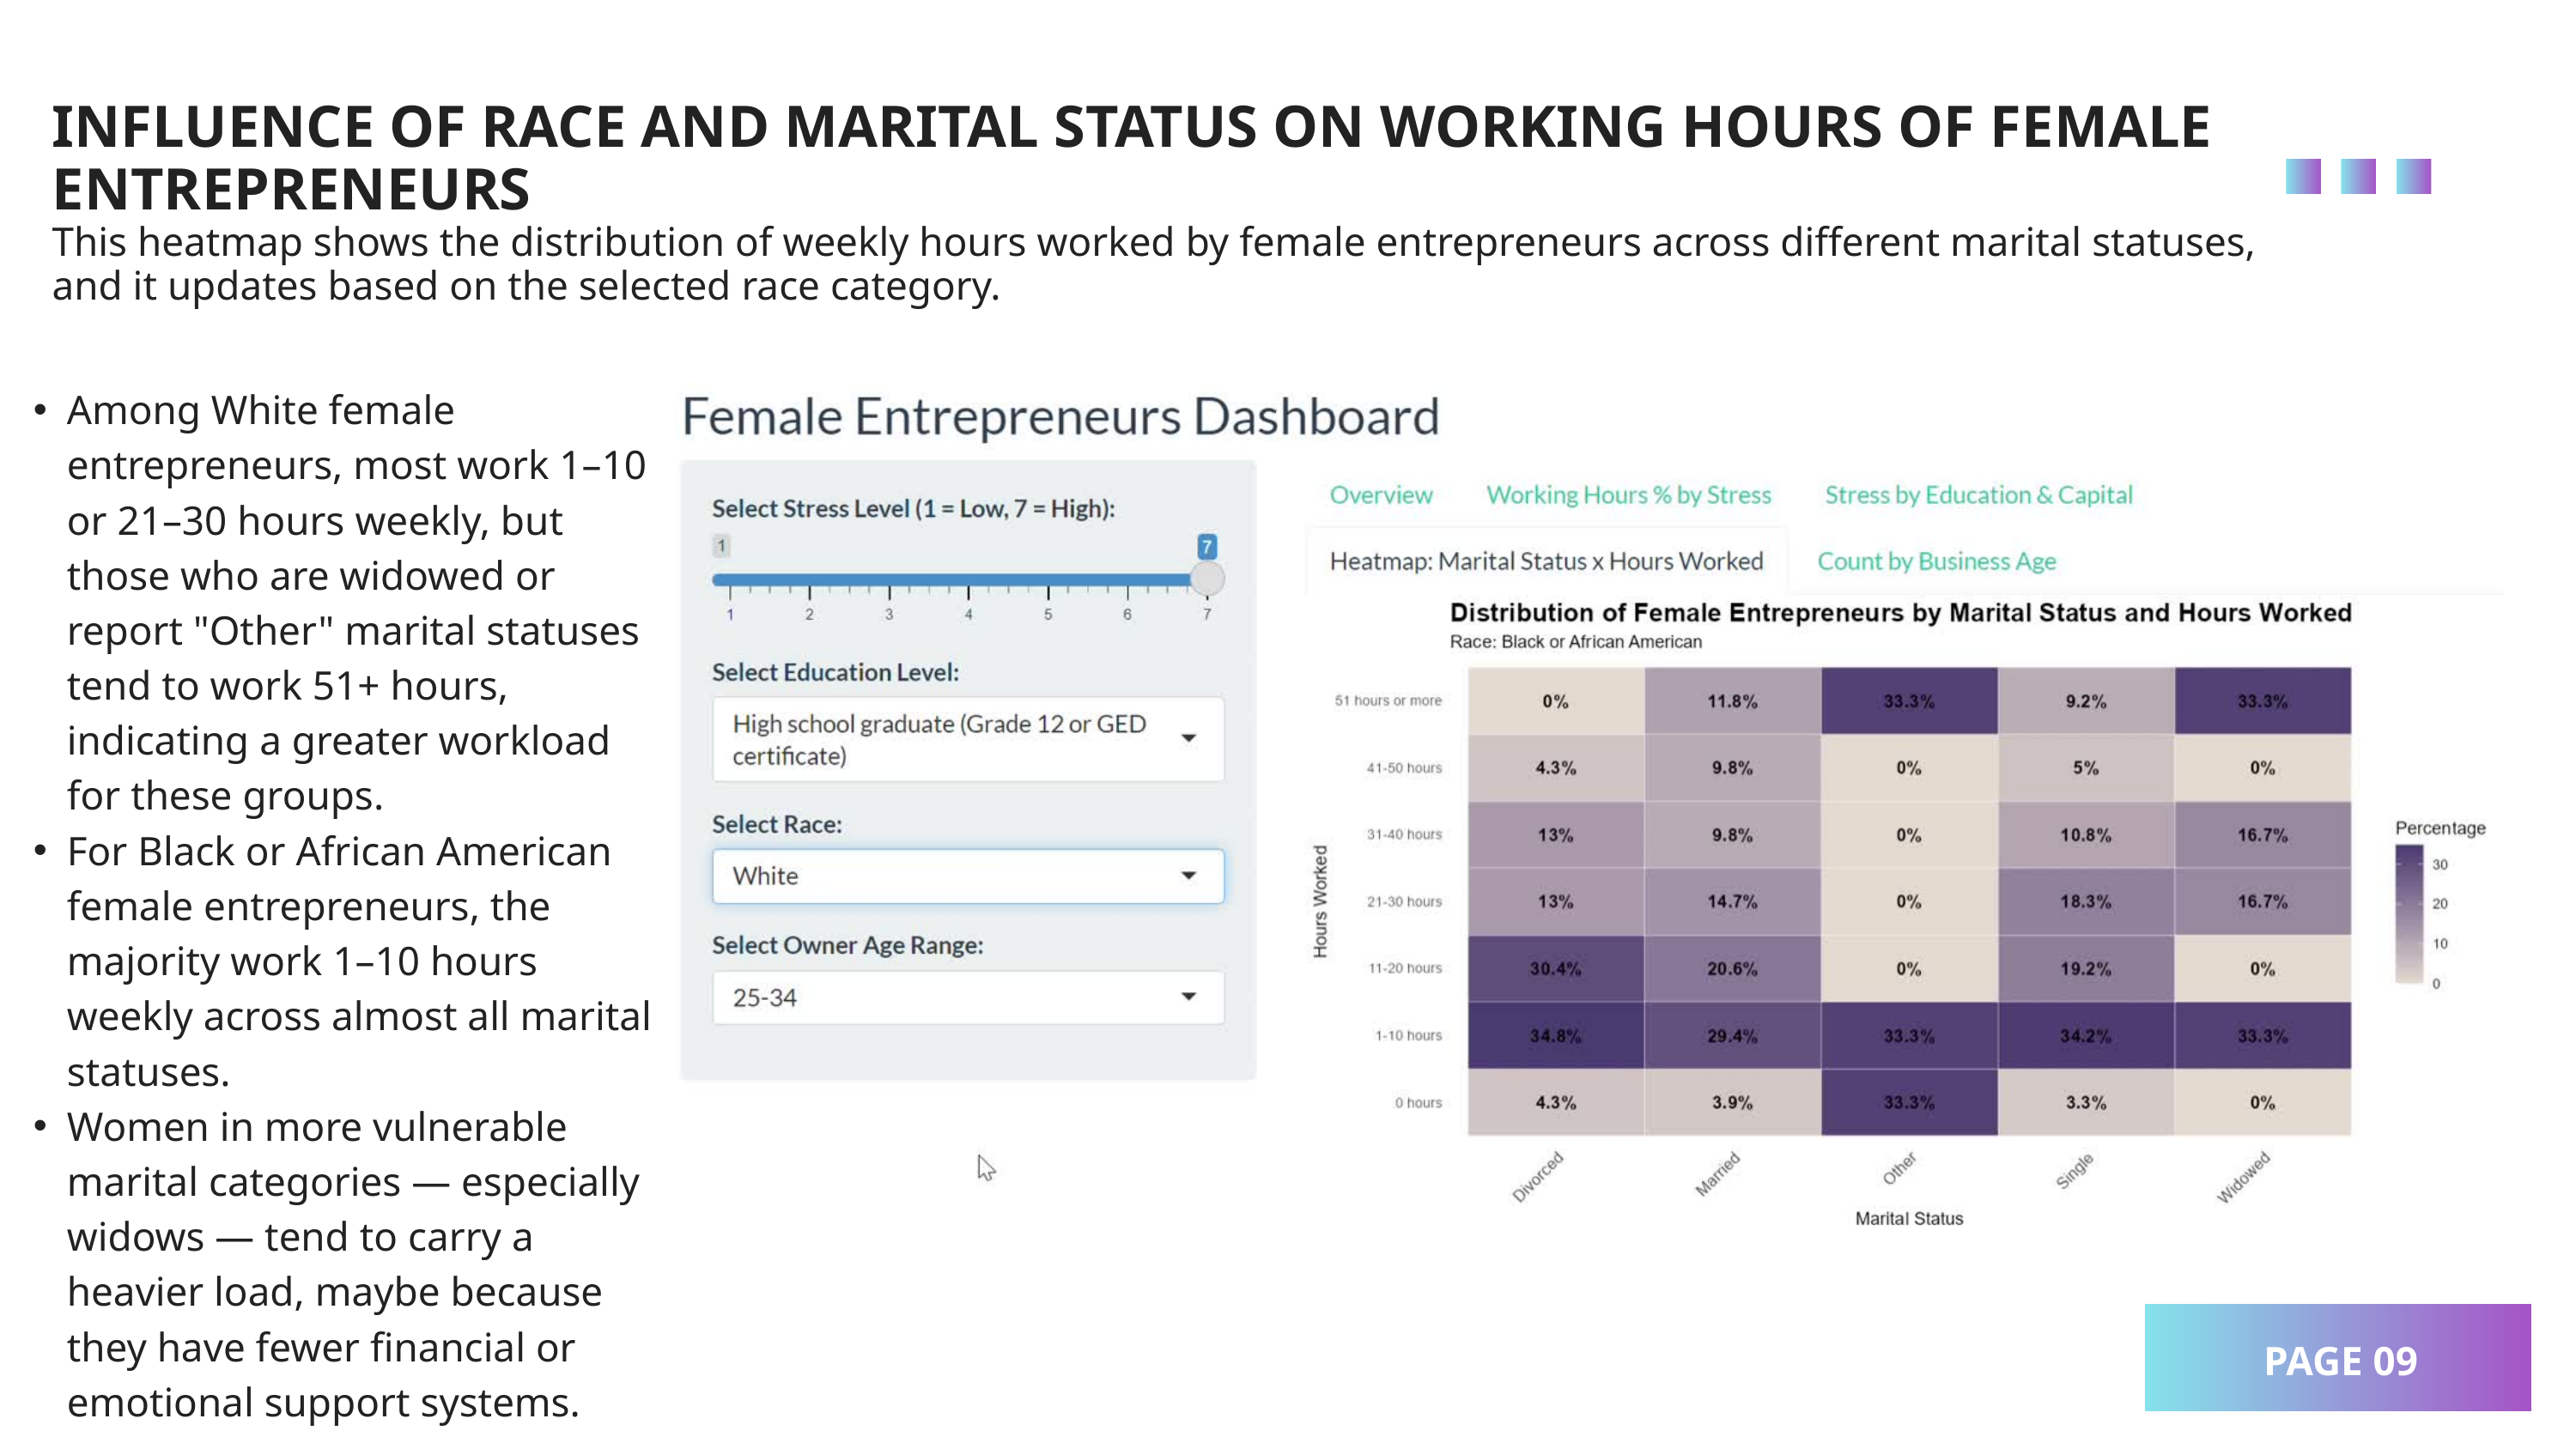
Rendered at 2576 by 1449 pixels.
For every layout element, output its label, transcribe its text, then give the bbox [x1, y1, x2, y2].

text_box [656, 382, 2504, 1255]
text_box INFLUENCE OF RACE AND MARITAL STATUS ON WORKING HOURS OF FEMALE ENTREPRENEURS This heatmap shows the distribution of weekly hours worked by female entrepreneurs across different marital statuses, and it updates based on the selected race category. [52, 95, 2287, 371]
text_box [2286, 158, 2432, 195]
text_box Among White female entrepreneurs, most work 1–10 or 21–30 hours weekly, but those who are widowed or report "Other" marital statuses tend to work 51+ hours, indicating a greater workload for these groups. For Black or African American female entrepreneurs, the majority work 1–10 hours weekly across almost all marital statuses. Women in more vulnerable marital categories — especially widows — tend to carry a heavier load, maybe because they have fewer financial or emotional support systems. [0, 377, 657, 1425]
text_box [2144, 1303, 2532, 1412]
